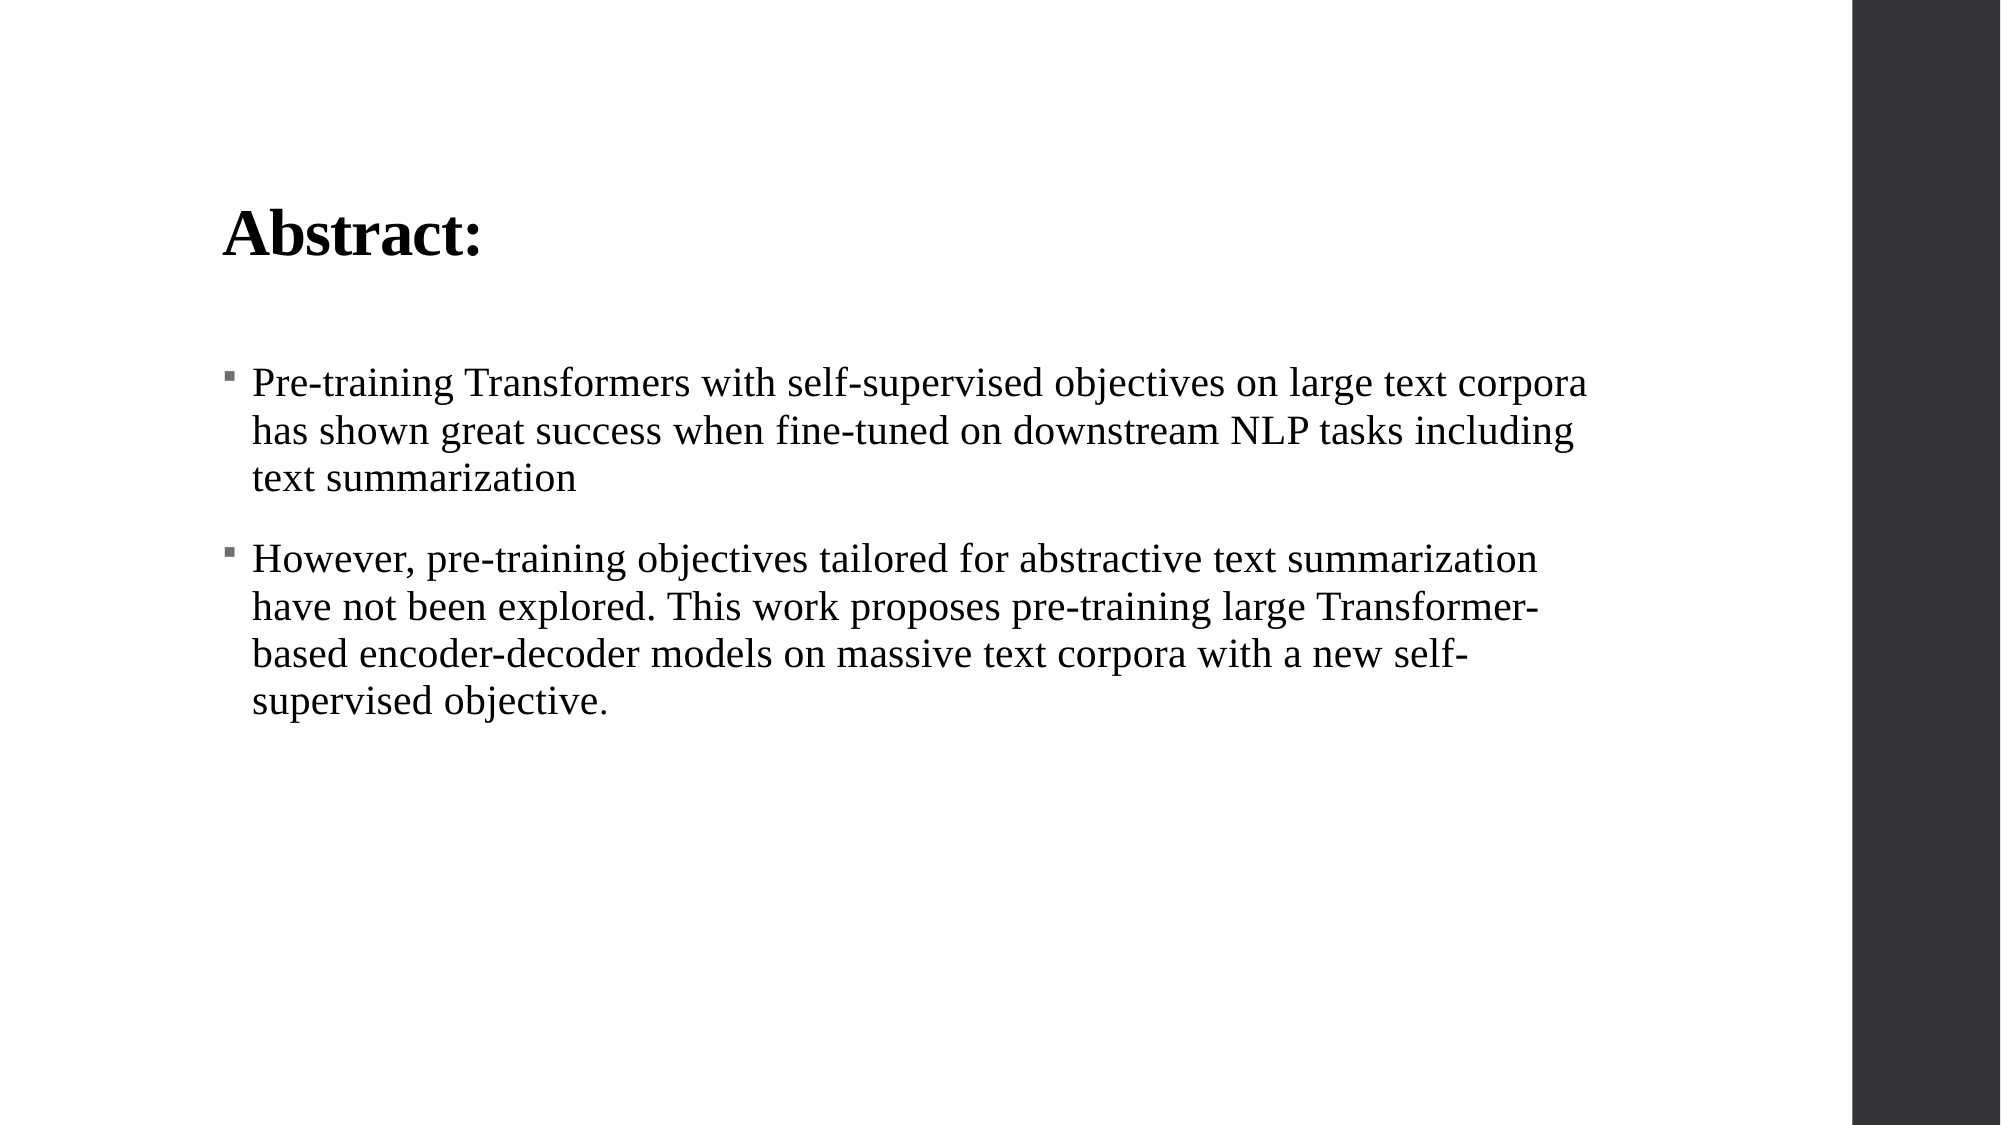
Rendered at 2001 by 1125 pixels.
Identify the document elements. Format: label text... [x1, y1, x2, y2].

title Abstract: [206, 60, 1797, 278]
list Pre-training Transformers with self-supervised objectives on large text corpora has shown great success when fine-tuned on downstream NLP tasks including text summarization However, pre-training objectives tailored for abstractive text summarization have not been explored. This work proposes pre-training large Transformer-based encoder-decoder models on massive text corpora with a new self-supervised objective. [206, 351, 1617, 1065]
